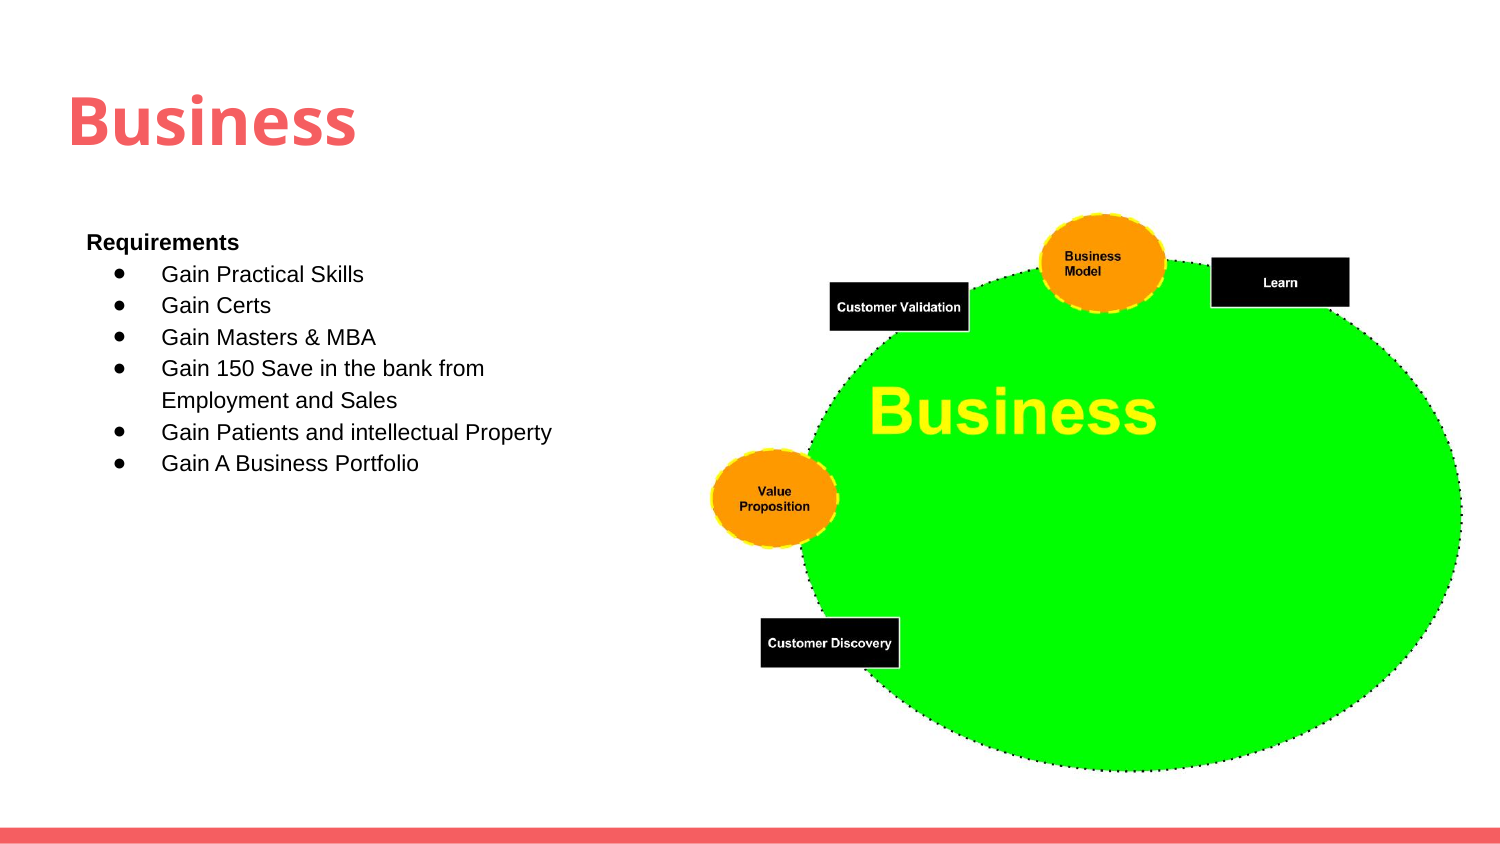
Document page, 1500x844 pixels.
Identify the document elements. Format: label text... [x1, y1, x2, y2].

text_box Requirements Gain Practical Skills Gain Certs Gain Masters & MBA Gain 150 Save in the bank from Employment and Sales Gain Patients and intellectual Property Gain A Business Portfolio [0, 208, 631, 602]
picture [700, 166, 1476, 824]
list [51, 189, 695, 750]
title Business [51, 64, 1449, 167]
